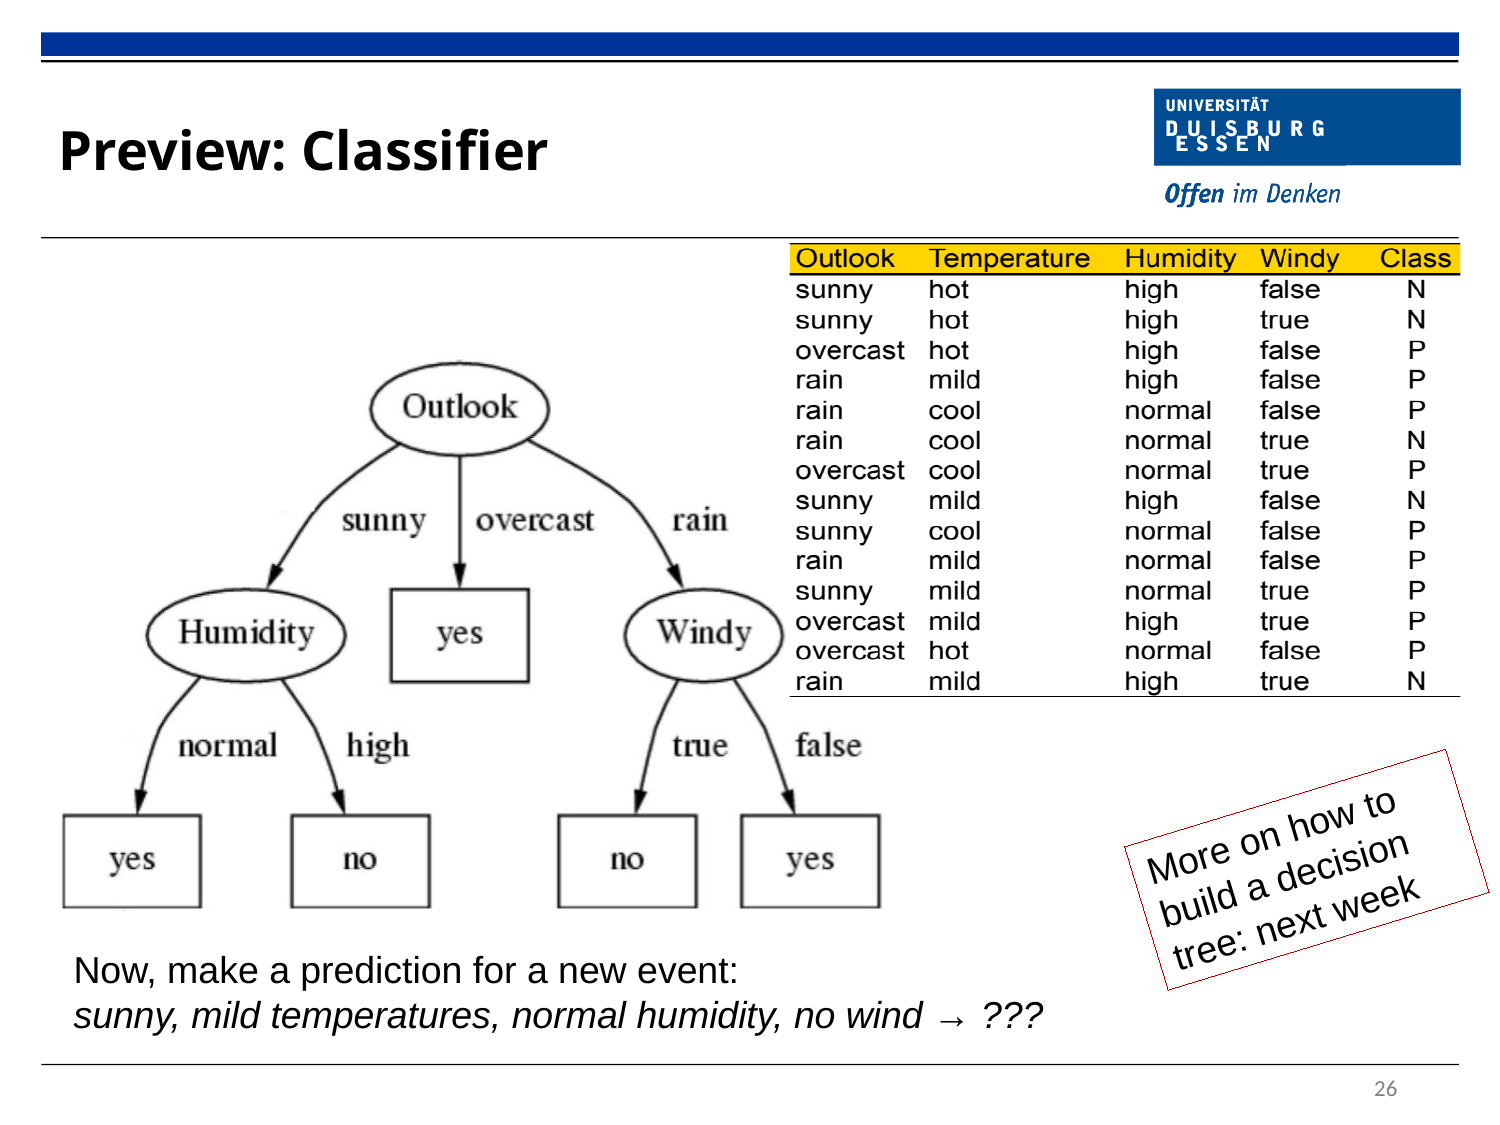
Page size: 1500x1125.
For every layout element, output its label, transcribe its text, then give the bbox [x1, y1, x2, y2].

picture [1154, 80, 1461, 213]
text_box More on how to build a decision tree: next week [1124, 749, 1490, 991]
title Preview: Classifier [58, 79, 1126, 218]
picture [58, 349, 895, 911]
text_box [789, 243, 1461, 698]
text_box Now, make a prediction for a new event: sunny, mild temperatures, normal humidity, no wind → ??? [58, 938, 1258, 1044]
